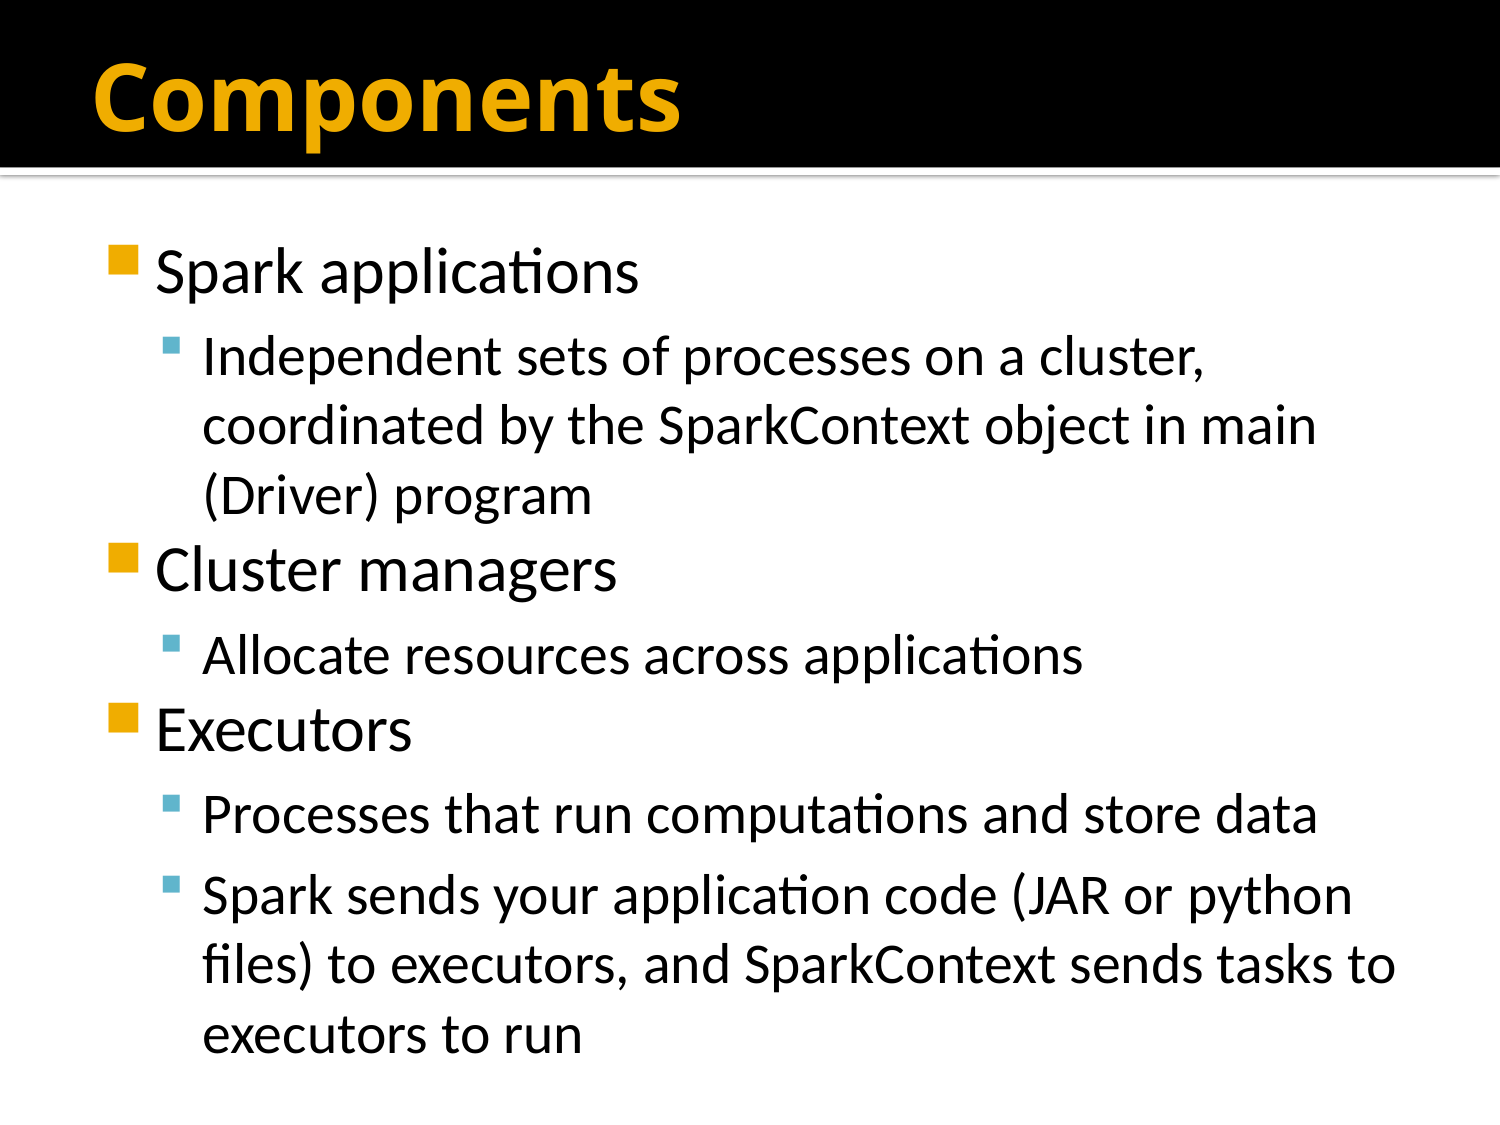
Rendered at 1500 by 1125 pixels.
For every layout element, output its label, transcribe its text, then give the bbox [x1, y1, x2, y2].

title Components [75, 12, 1425, 175]
list Spark applications Independent sets of processes on a cluster, coordinated by the SparkContext object in main (Driver) program Cluster managers Allocate resources across applications Executors Processes that run computations and store data Spark sends your application code (JAR or python files) to executors, and SparkContext sends tasks to executors to run [75, 212, 1425, 1075]
